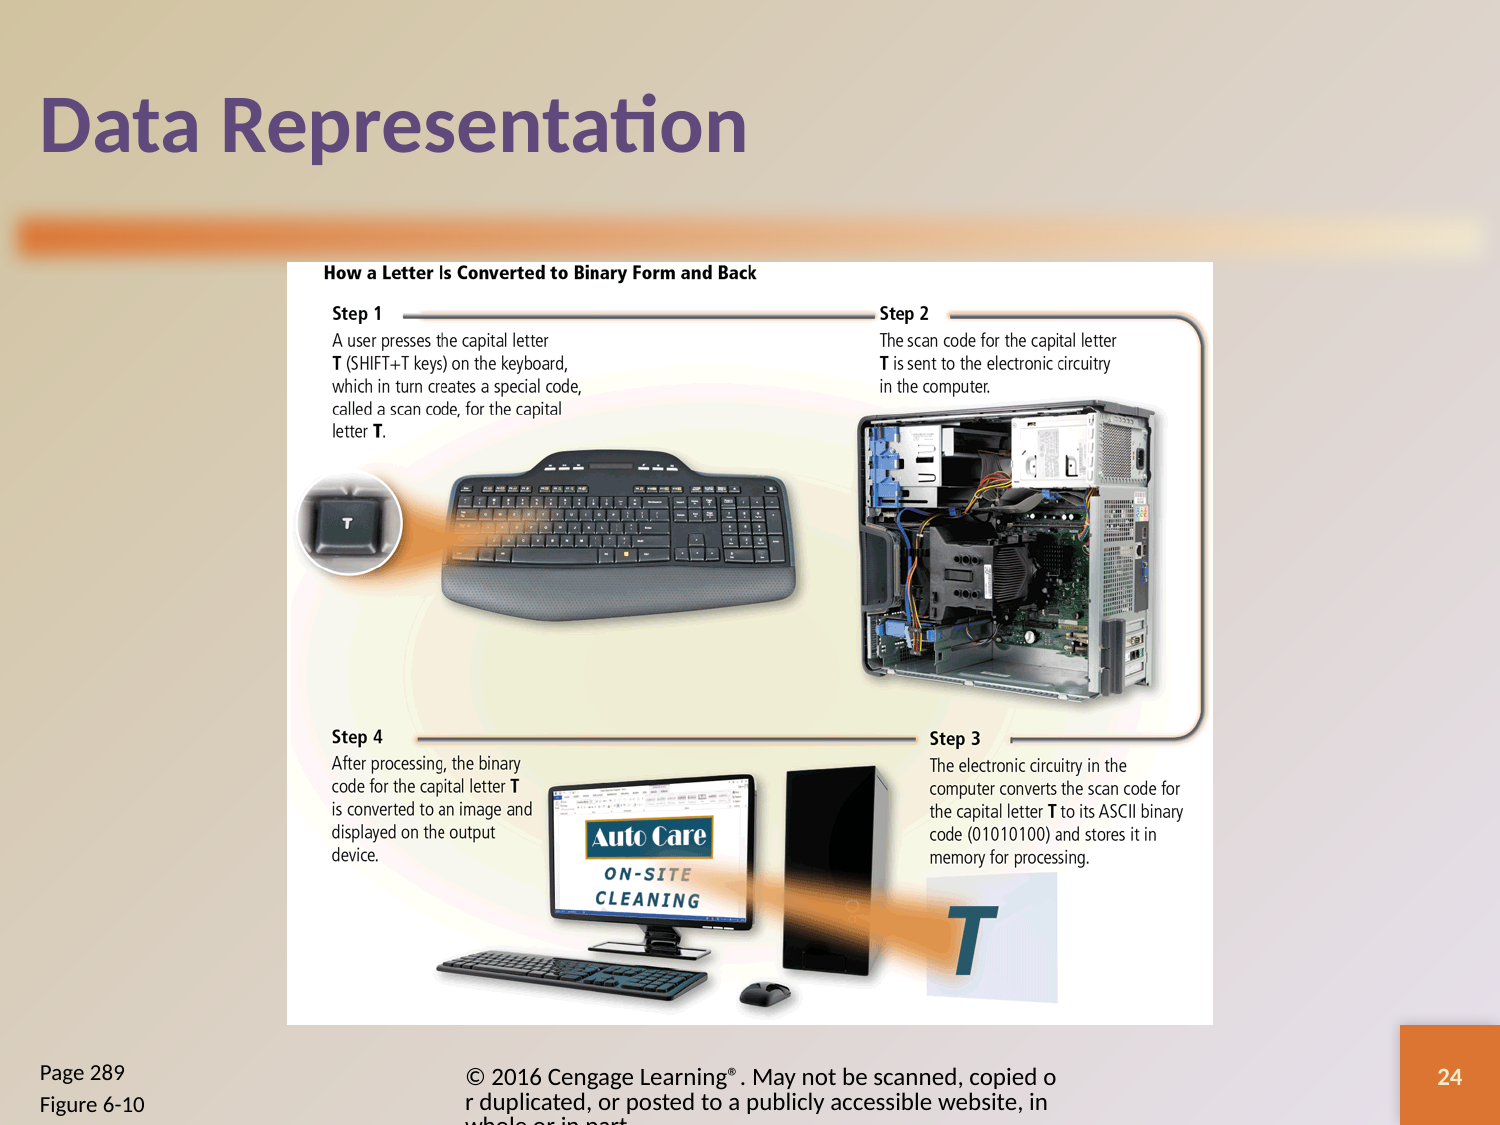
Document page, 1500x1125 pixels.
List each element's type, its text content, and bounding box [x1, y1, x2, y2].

title Data Representation [24, 24, 1475, 213]
footer © 2016 Cengage Learning®. May not be scanned, copied or duplicated, or posted to a publicly accessible website, in whole or in part. [450, 1037, 1075, 1113]
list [287, 262, 1213, 1026]
slide_number 24 [1400, 1025, 1500, 1125]
list Page 289 Figure 6-10 [24, 1050, 300, 1125]
